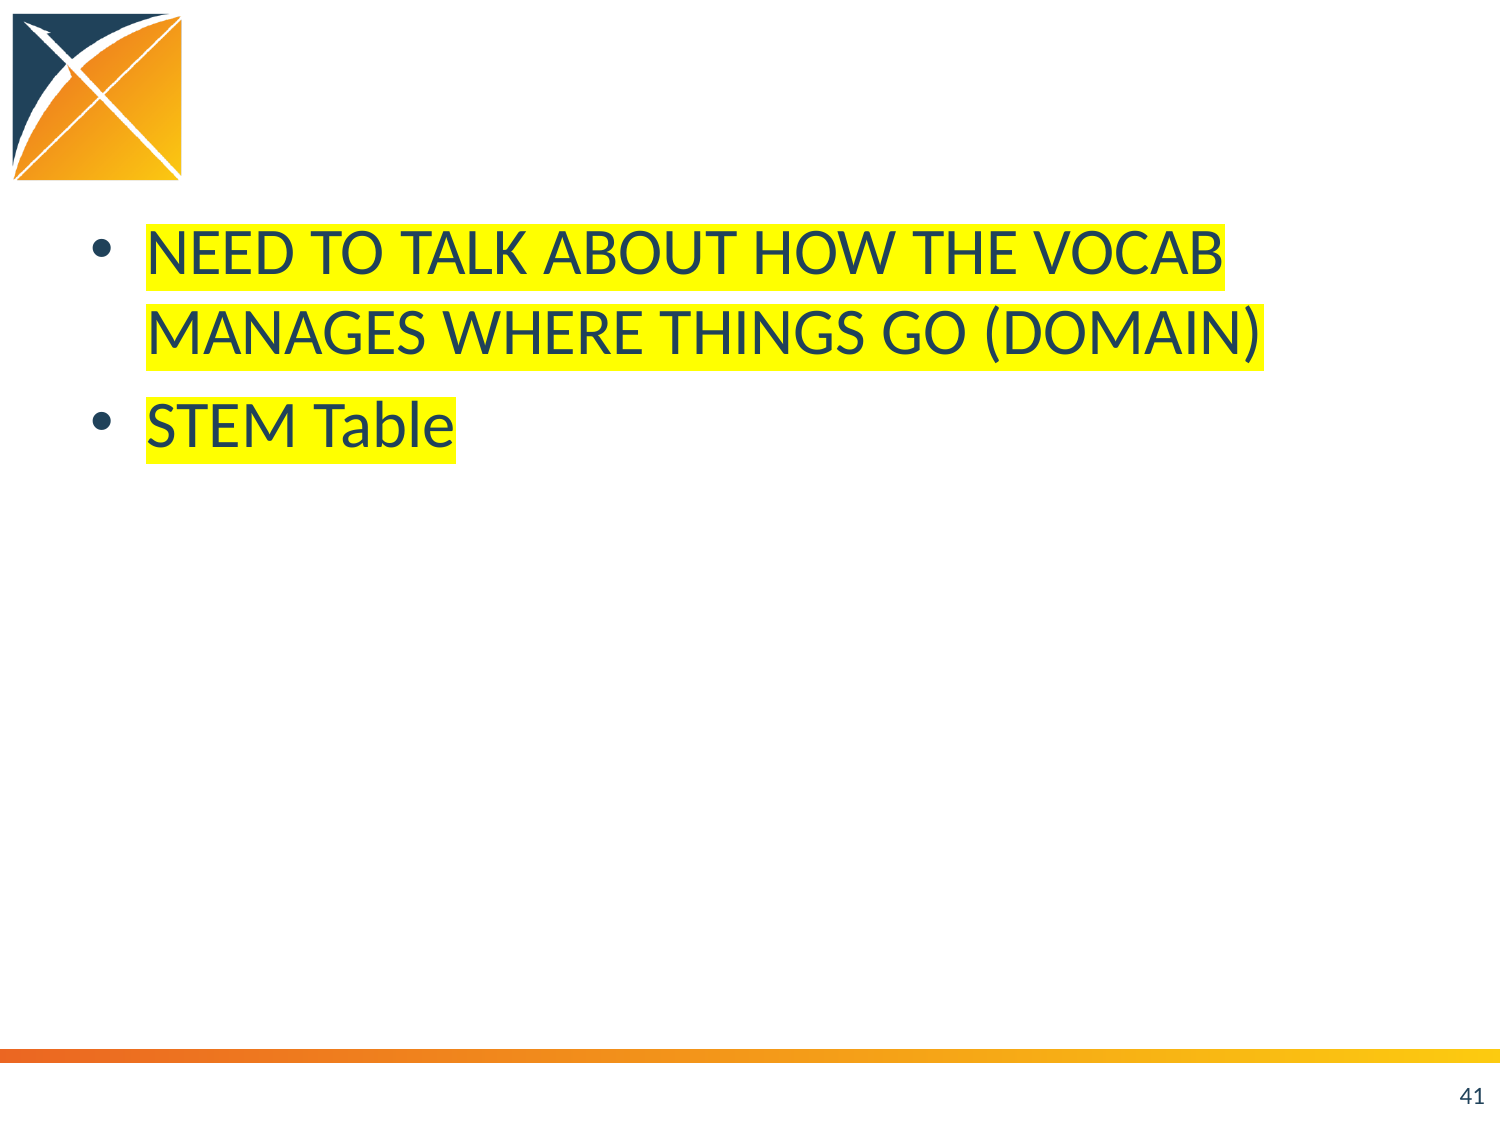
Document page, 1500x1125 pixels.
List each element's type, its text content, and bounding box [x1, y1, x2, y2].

picture [0, 0, 206, 200]
list NEED TO TALK ABOUT HOW THE VOCAB MANAGES WHERE THINGS GO (DOMAIN) STEM Table [75, 200, 1425, 1005]
slide_number 41 [1149, 1065, 1500, 1125]
